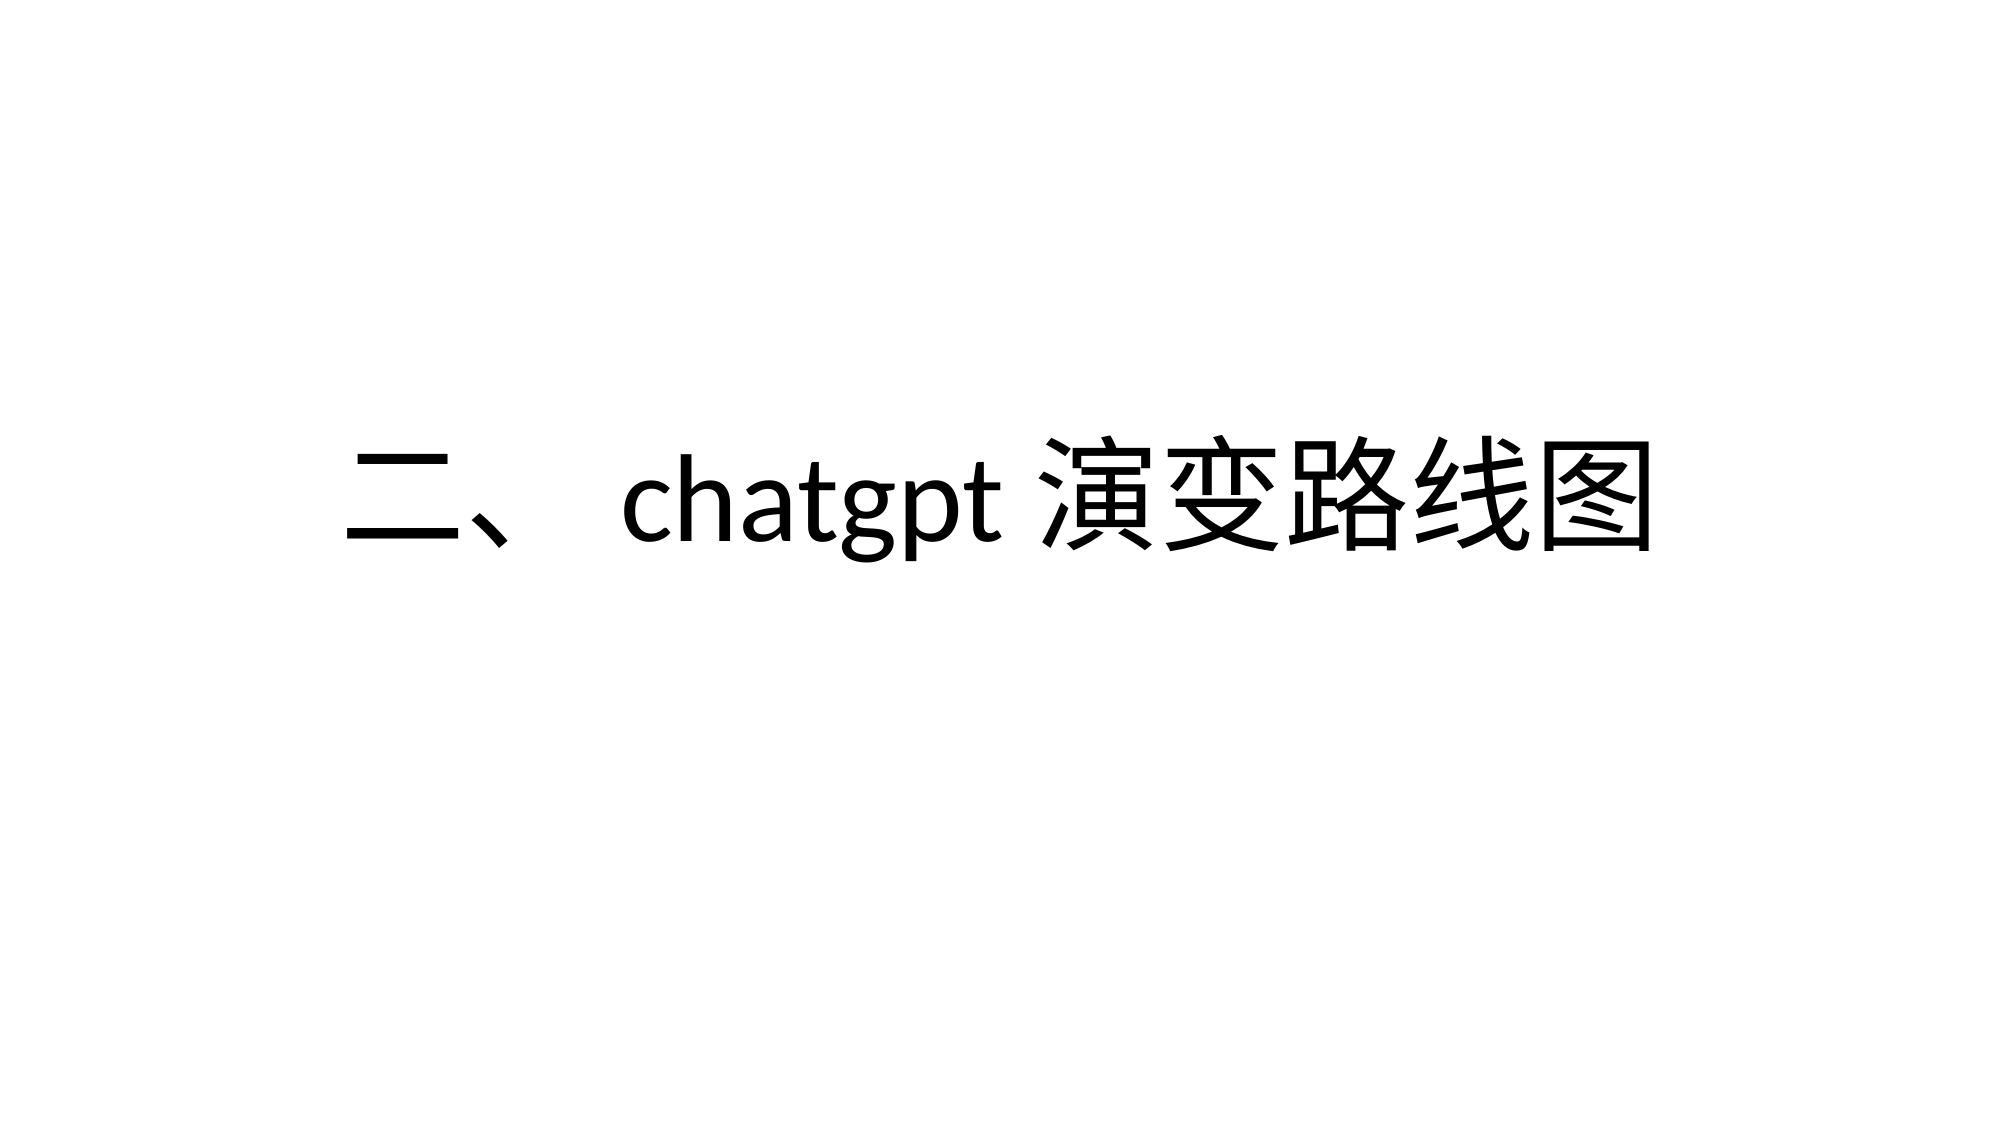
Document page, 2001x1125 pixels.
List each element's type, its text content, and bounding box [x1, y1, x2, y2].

title 二、chatgpt演变路线图 [249, 184, 1750, 576]
